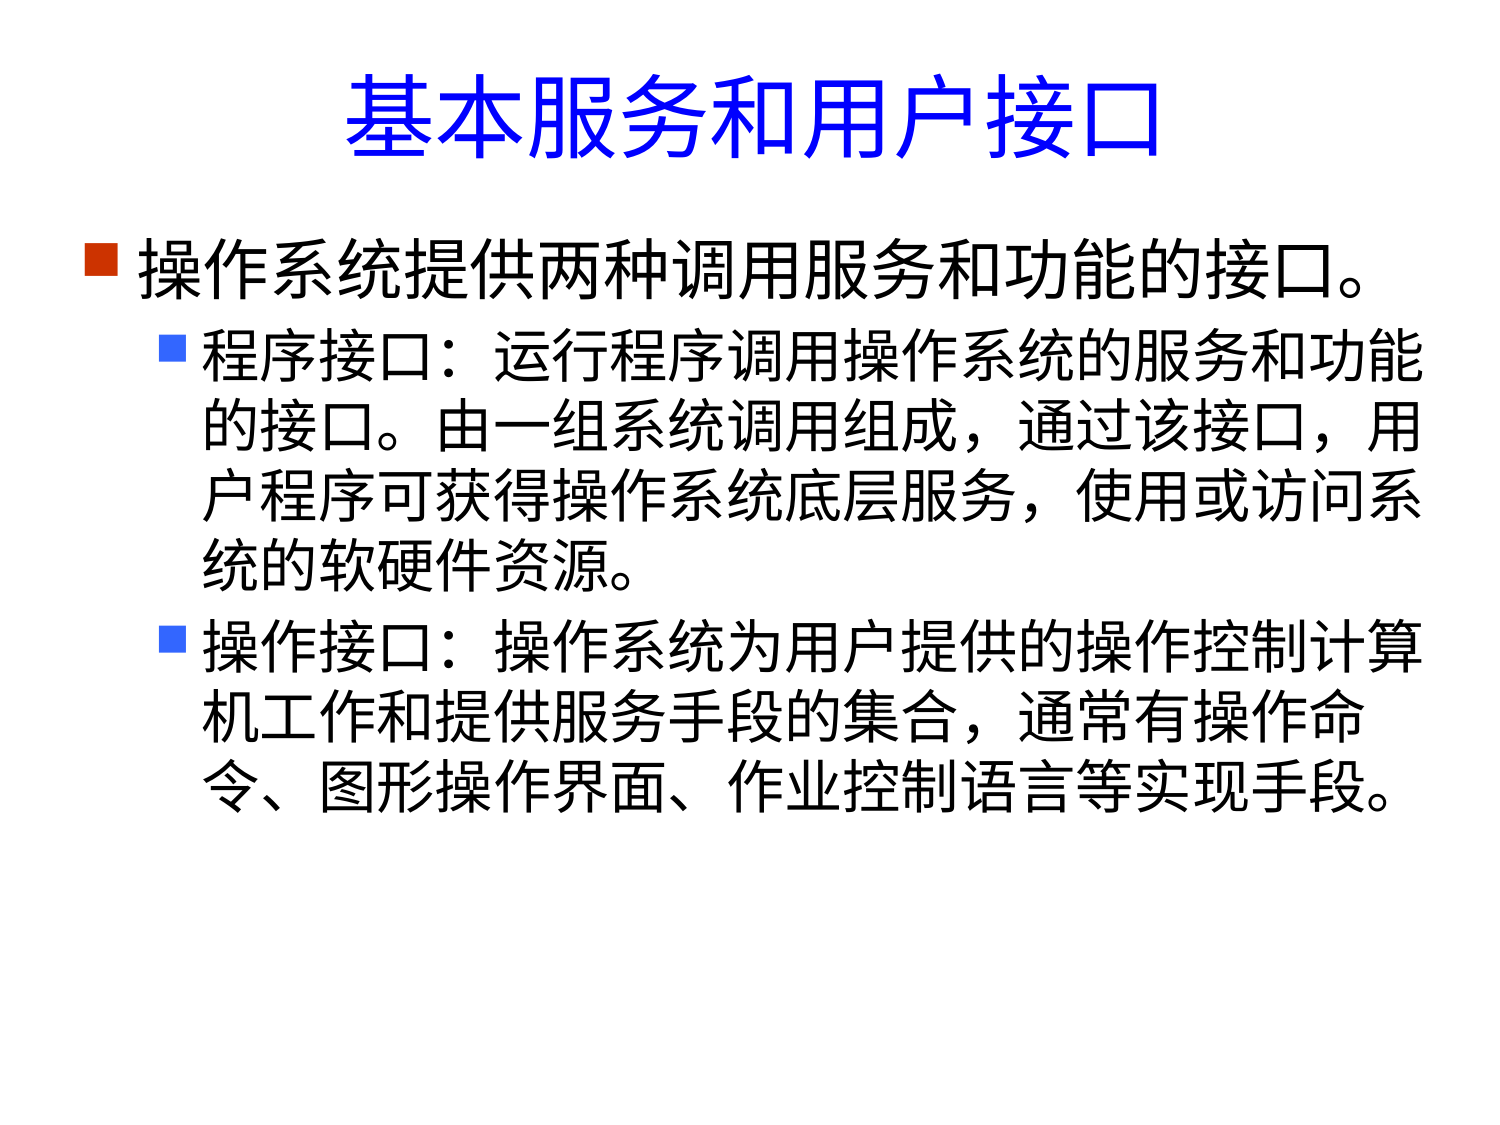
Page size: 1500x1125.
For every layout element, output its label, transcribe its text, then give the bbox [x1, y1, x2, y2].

title 基本服务和用户接口 [64, 20, 1448, 209]
list 操作系统提供两种调用服务和功能的接口。 程序接口：运行程序调用操作系统的服务和功能的接口。由一组系统调用组成，通过该接口，用户程序可获得操作系统底层服务，使用或访问系统的软硬件资源。 操作接口：操作系统为用户提供的操作控制计算机工作和提供服务手段的集合，通常有操作命令、图形操作界面、作业控制语言等实现手段。 [64, 219, 1448, 1012]
